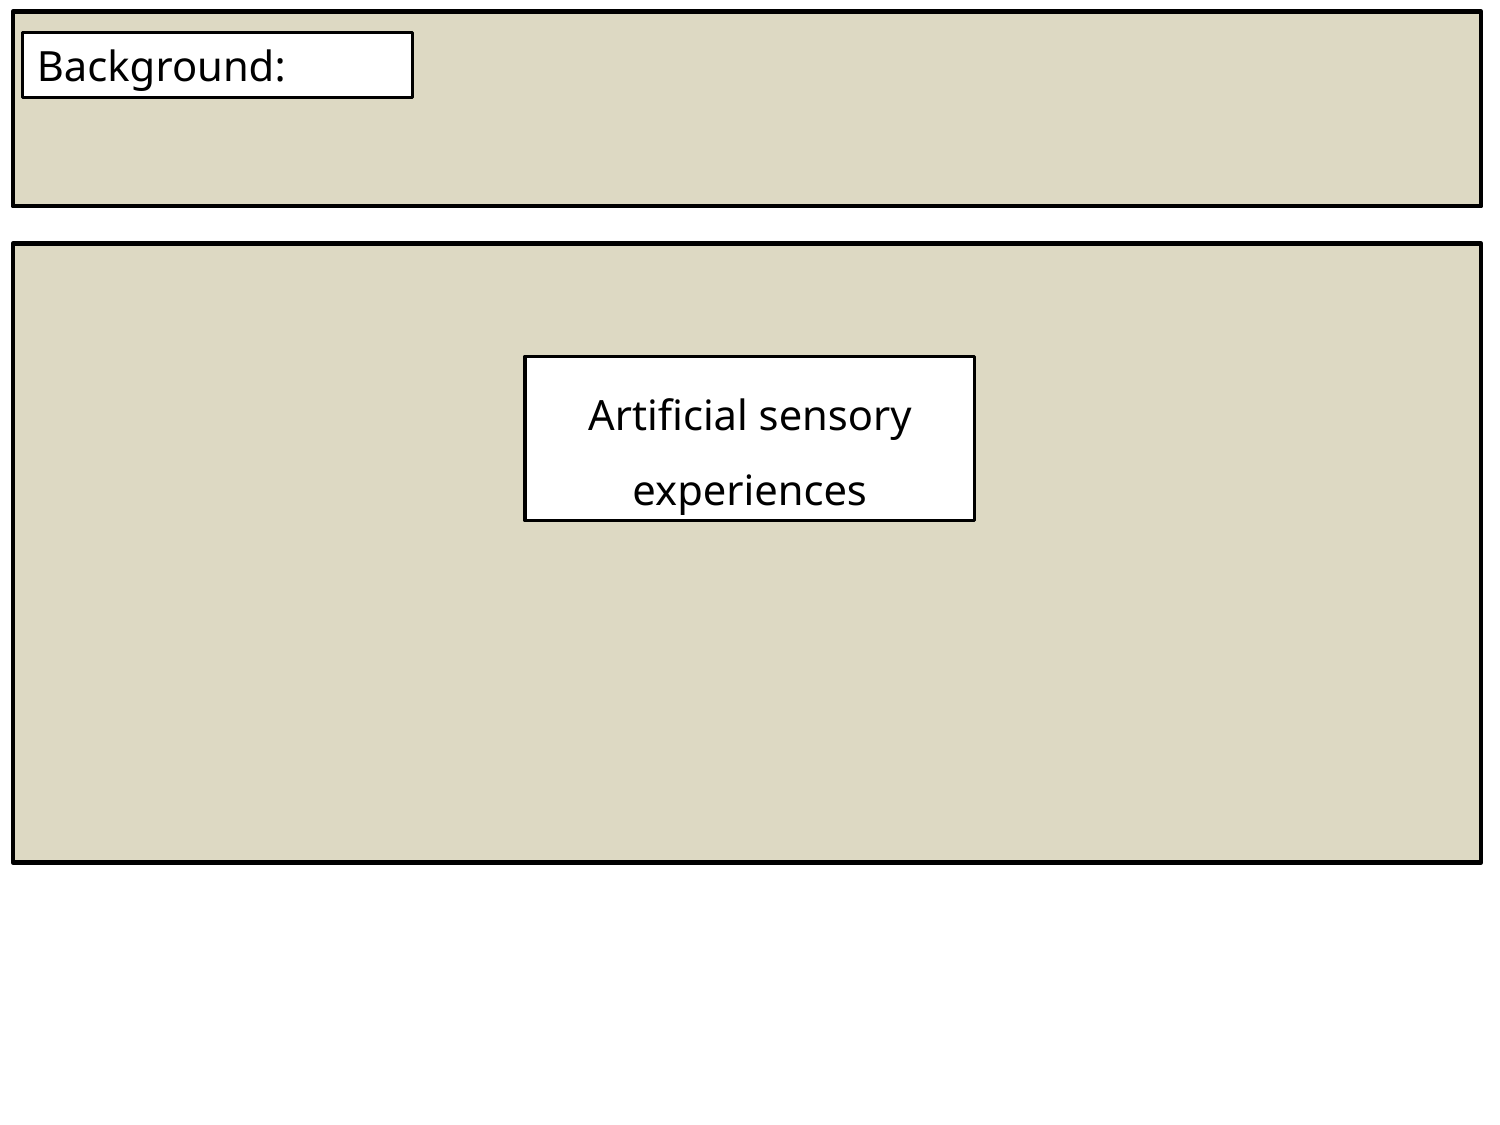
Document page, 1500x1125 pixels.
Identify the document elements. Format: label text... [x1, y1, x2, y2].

text_box [11, 10, 1483, 208]
text_box Background: [22, 32, 413, 98]
text_box [11, 242, 1483, 865]
text_box Artificial sensory experiences [524, 356, 975, 521]
